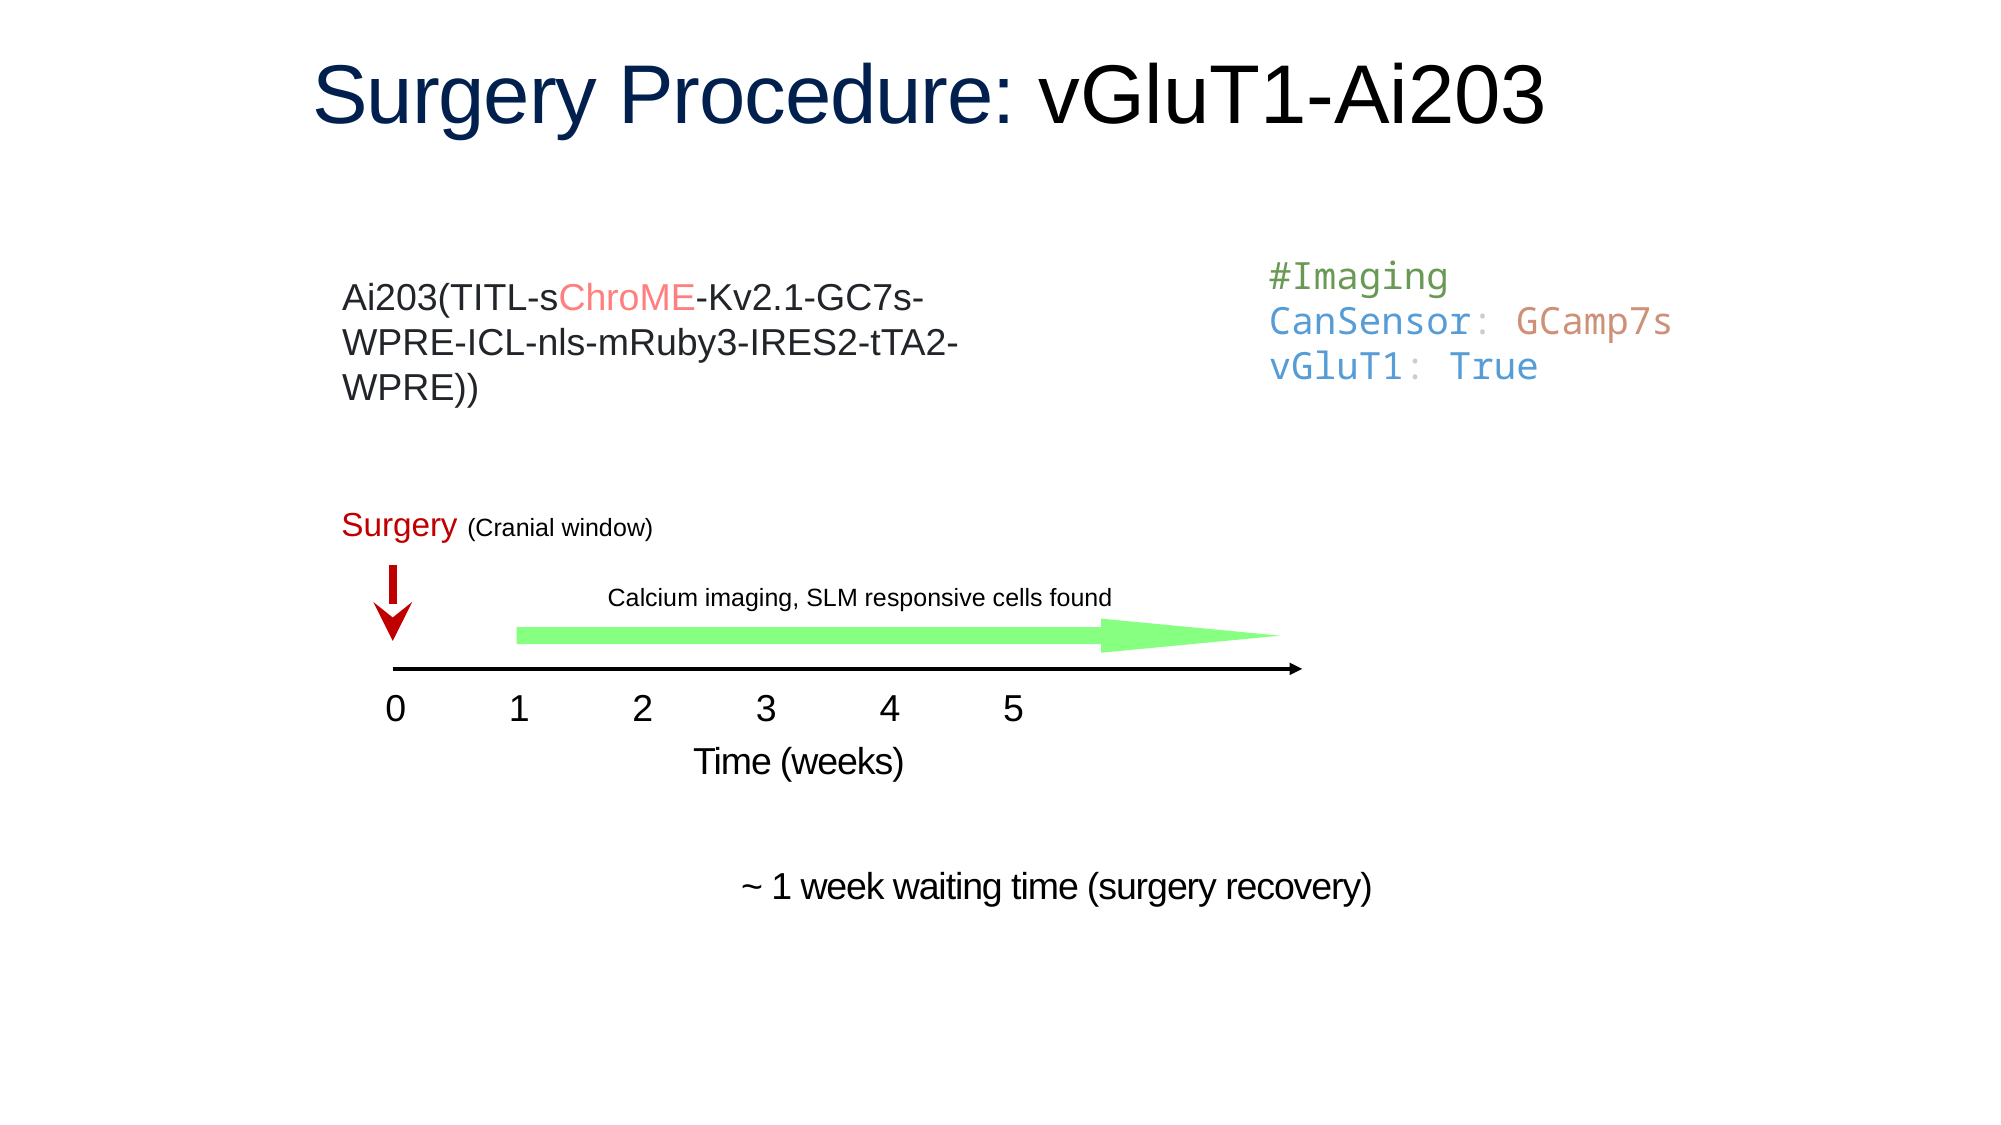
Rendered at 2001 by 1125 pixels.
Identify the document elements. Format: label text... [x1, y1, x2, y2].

text_box [515, 619, 1281, 654]
text_box 0 1 2 3 4 5 [370, 676, 1197, 872]
text_box Time (weeks) [678, 729, 1101, 790]
text_box Calcium imaging, SLM responsive cells found [592, 573, 1503, 619]
text_box #Imaging CanSensor: GCamp7s vGluT1: True [1254, 244, 1873, 395]
text_box ~ 1 week waiting time (surgery recovery) [726, 854, 1414, 914]
title Surgery Procedure: vGluT1-Ai203 [67, 38, 1793, 256]
text_box Surgery (Cranial window) [326, 495, 1071, 551]
text_box Ai203(TITL-sChroME-Kv2.1-GC7s-WPRE-ICL-nls-mRuby3-IRES2-tTA2-WPRE)) [327, 265, 1048, 416]
